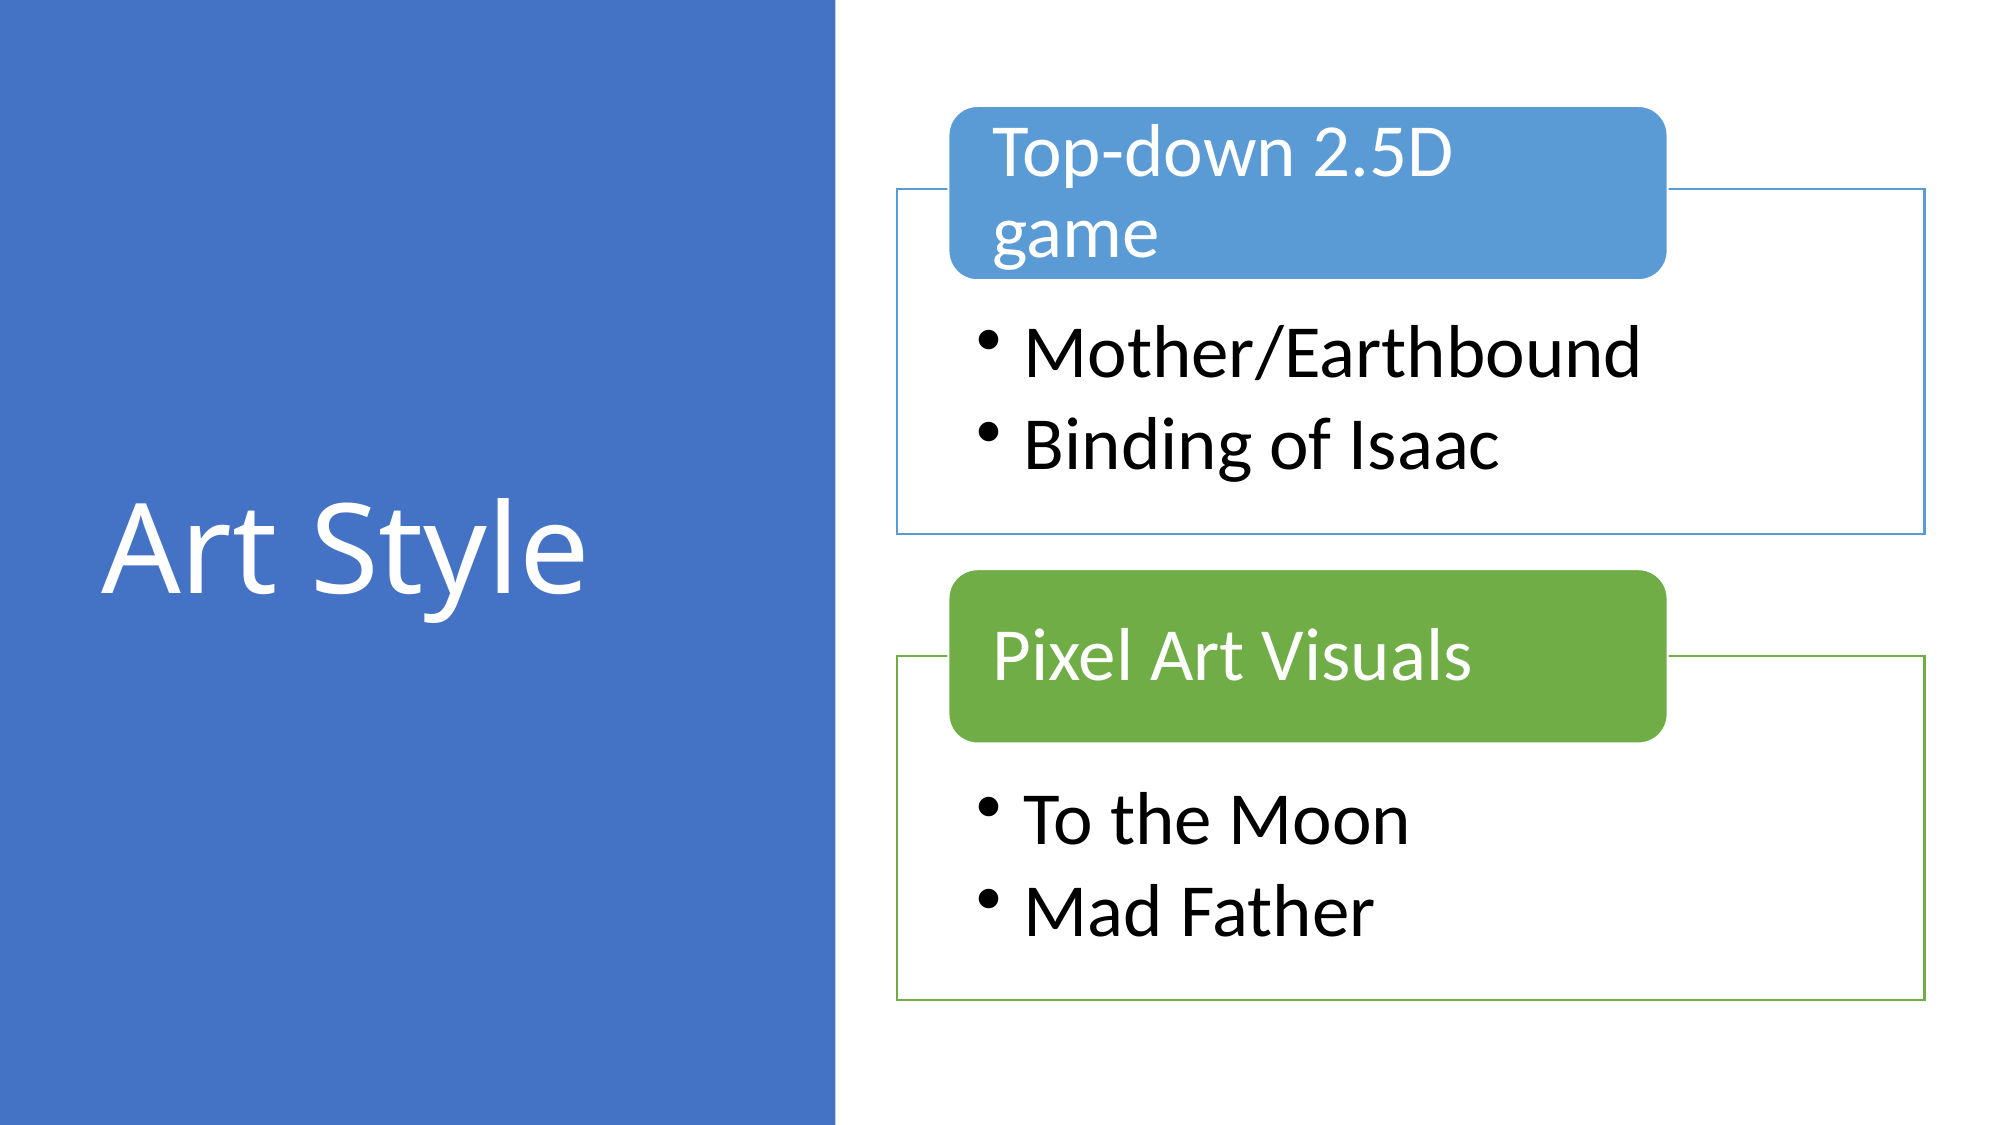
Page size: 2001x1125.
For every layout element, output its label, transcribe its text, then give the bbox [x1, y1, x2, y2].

text_box [0, 0, 836, 1125]
title Art Style [86, 101, 711, 1005]
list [897, 101, 1925, 1005]
